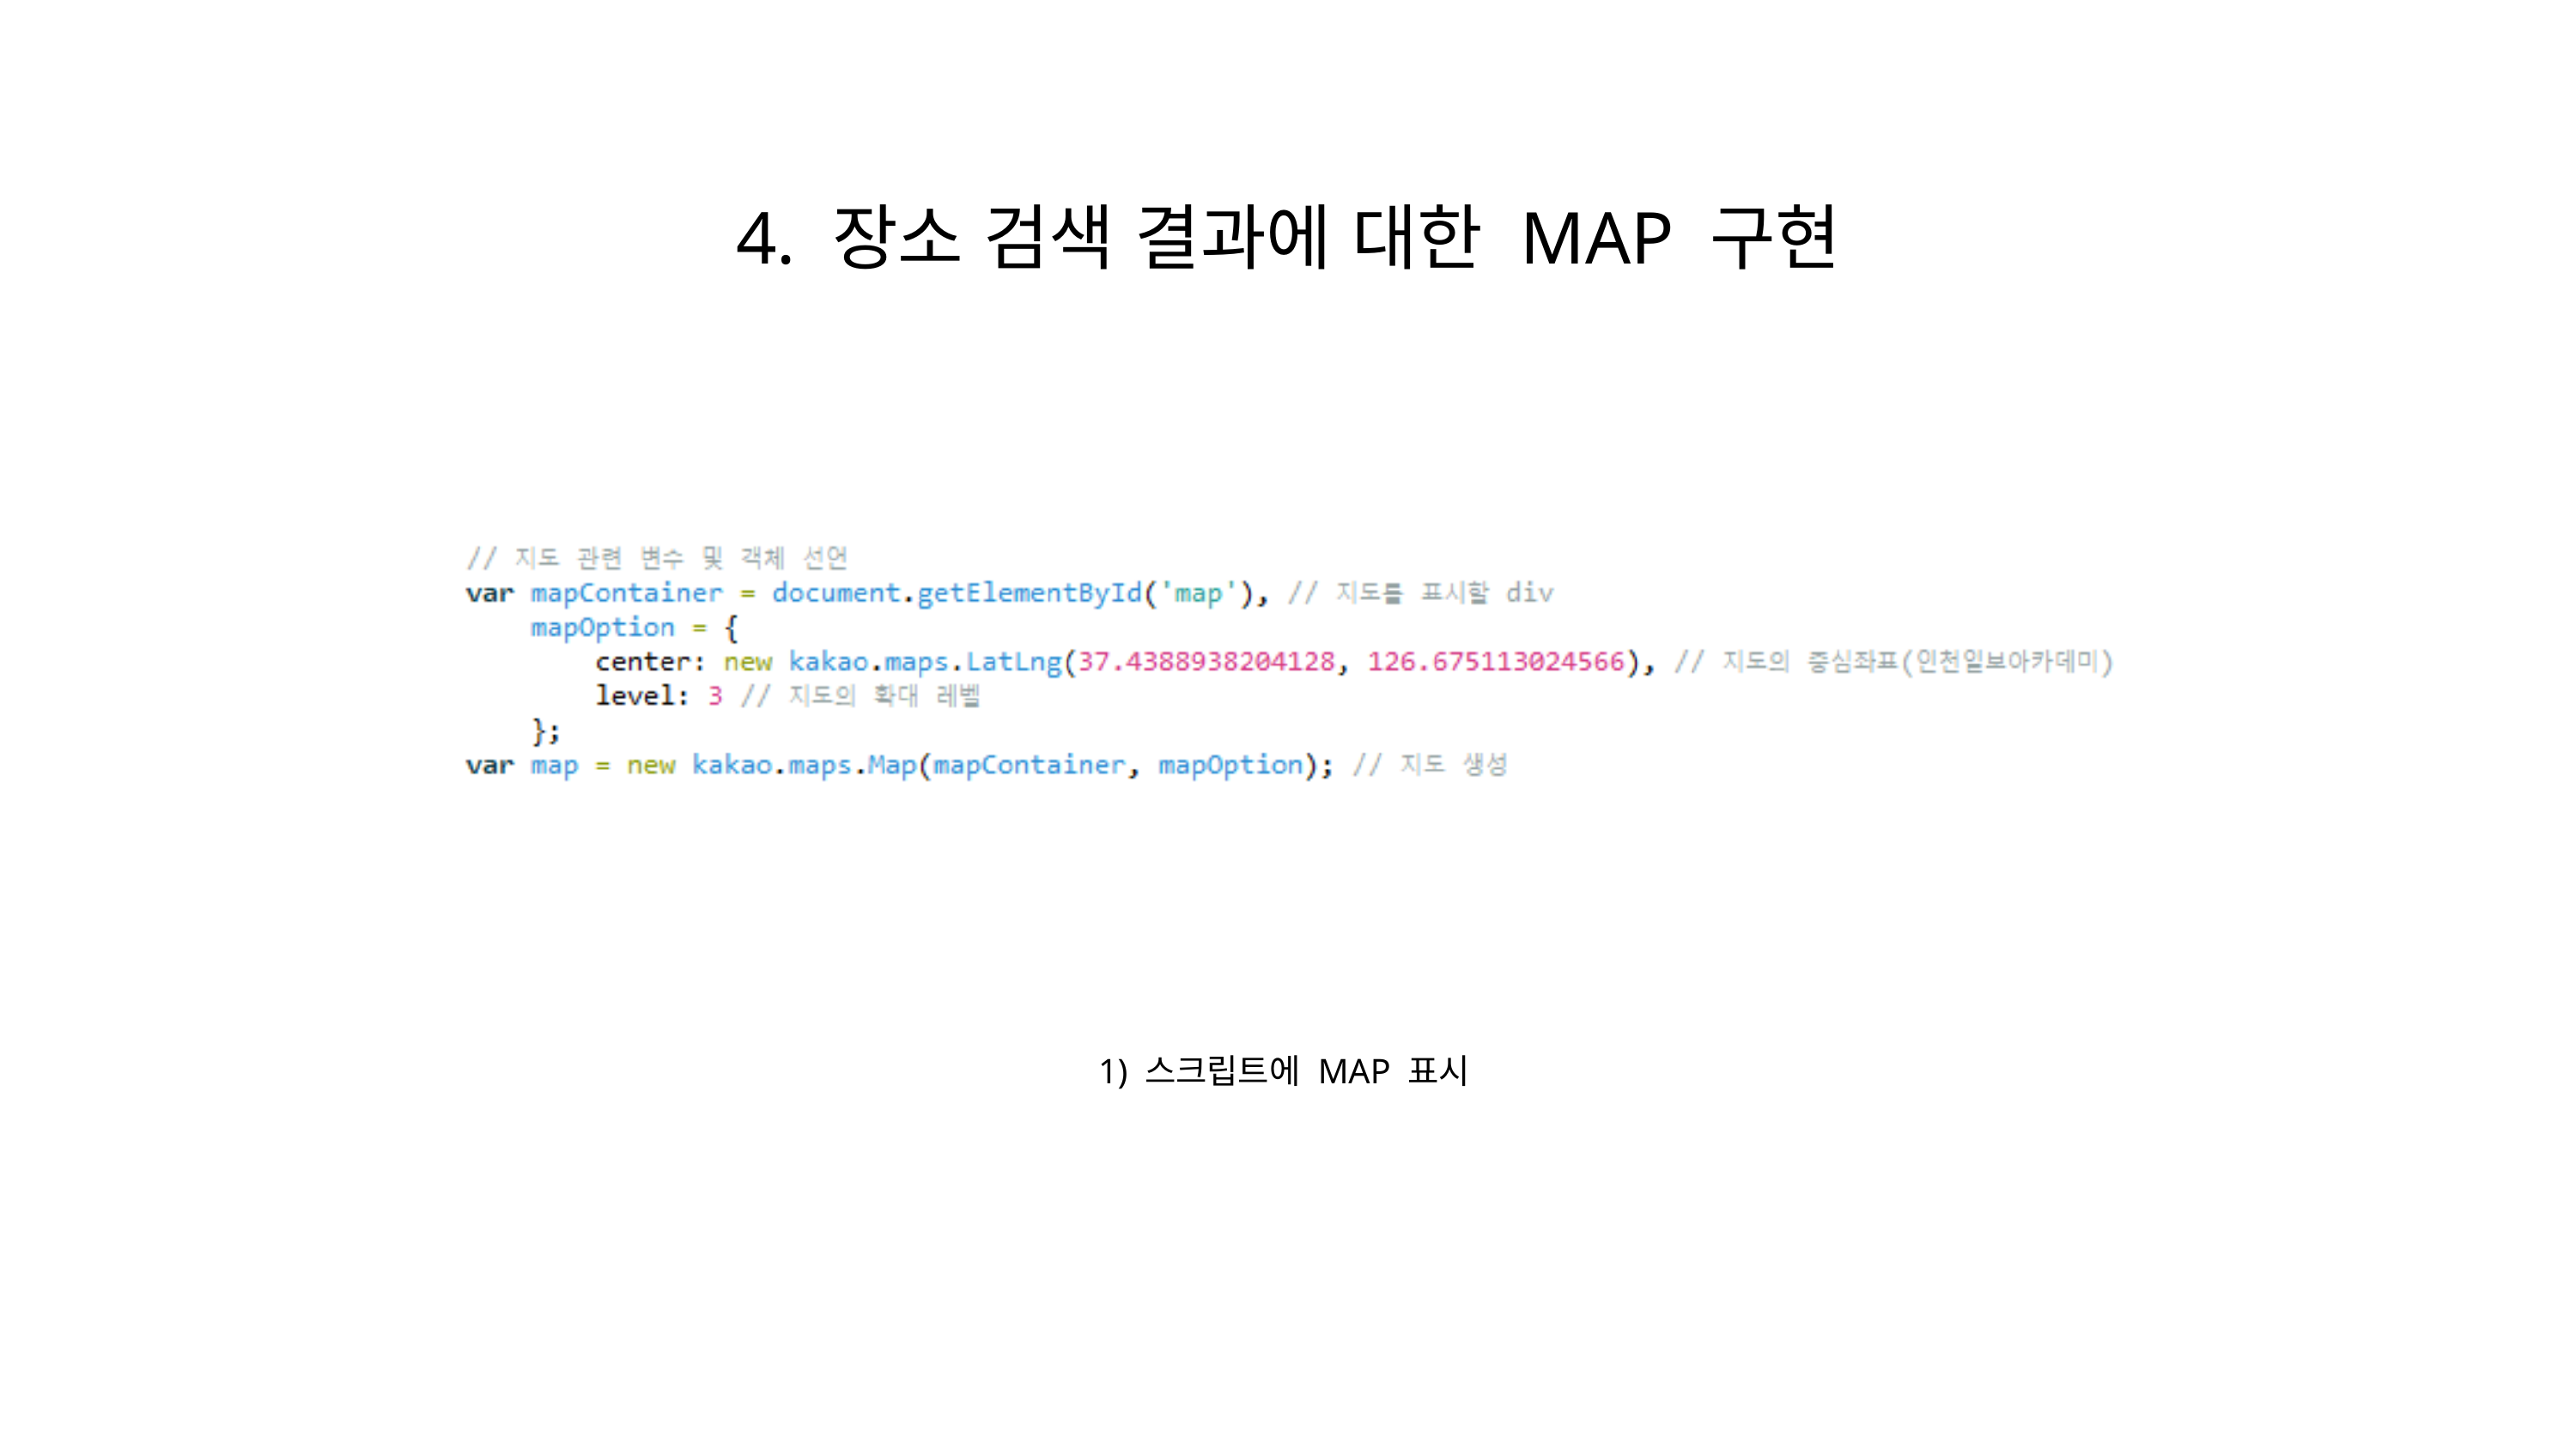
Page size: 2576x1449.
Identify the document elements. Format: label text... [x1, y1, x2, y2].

text_box 1) 스크립트에 MAP 표시 [1098, 1037, 1485, 1084]
text_box 4. 장소 검색 결과에 대한 MAP 구현 [506, 164, 2072, 265]
picture [461, 541, 2115, 787]
